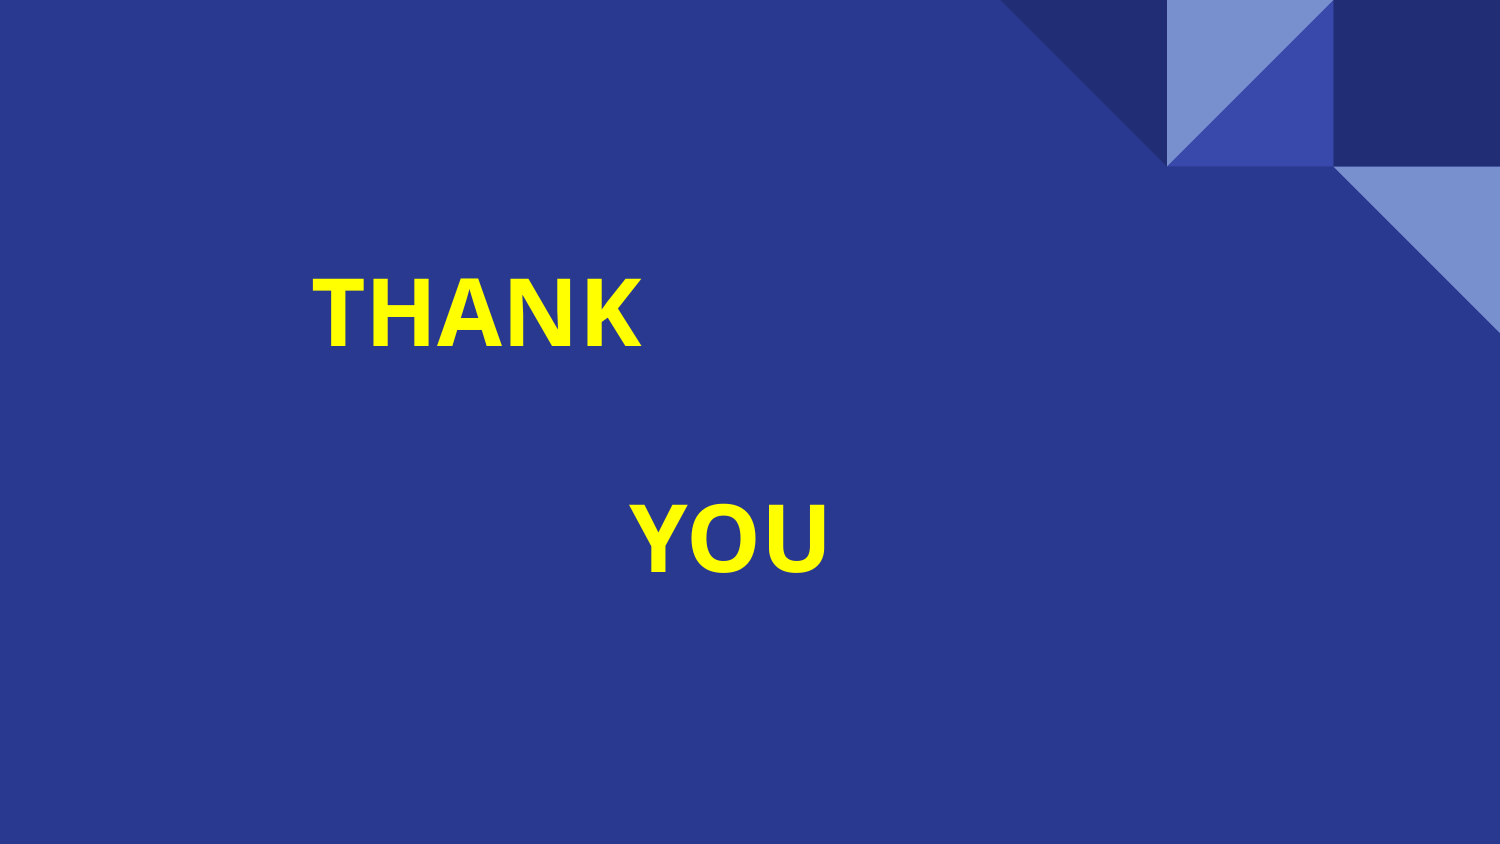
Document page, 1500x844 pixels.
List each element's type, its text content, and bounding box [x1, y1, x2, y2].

title THANK YOU [75, 236, 1425, 607]
